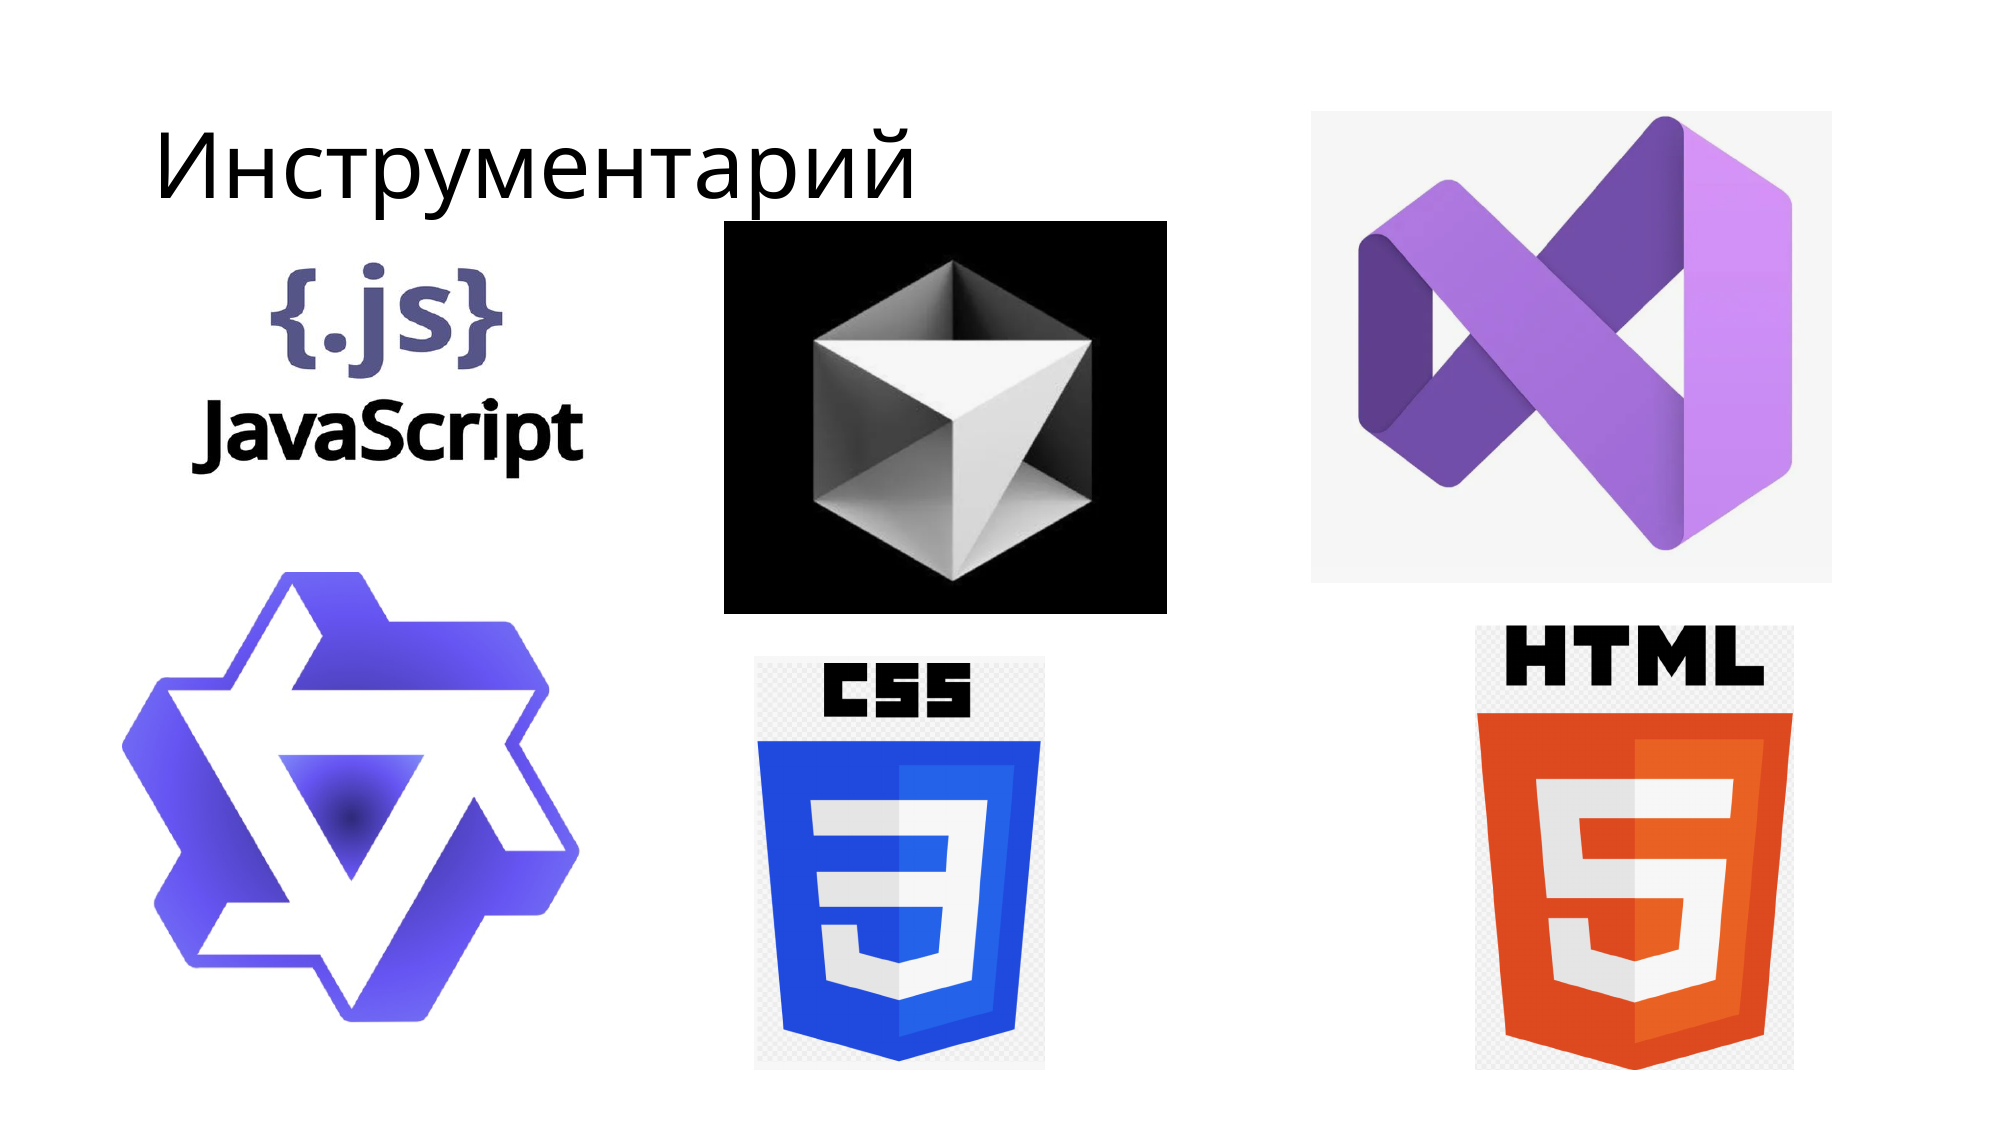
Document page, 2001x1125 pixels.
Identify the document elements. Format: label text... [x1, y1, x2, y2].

picture [1311, 111, 1832, 583]
picture [1475, 624, 1794, 1070]
picture [724, 221, 1167, 614]
picture [751, 656, 1045, 1071]
picture [98, 238, 683, 497]
picture [122, 572, 627, 1025]
title Инструментарий [137, 59, 1863, 278]
